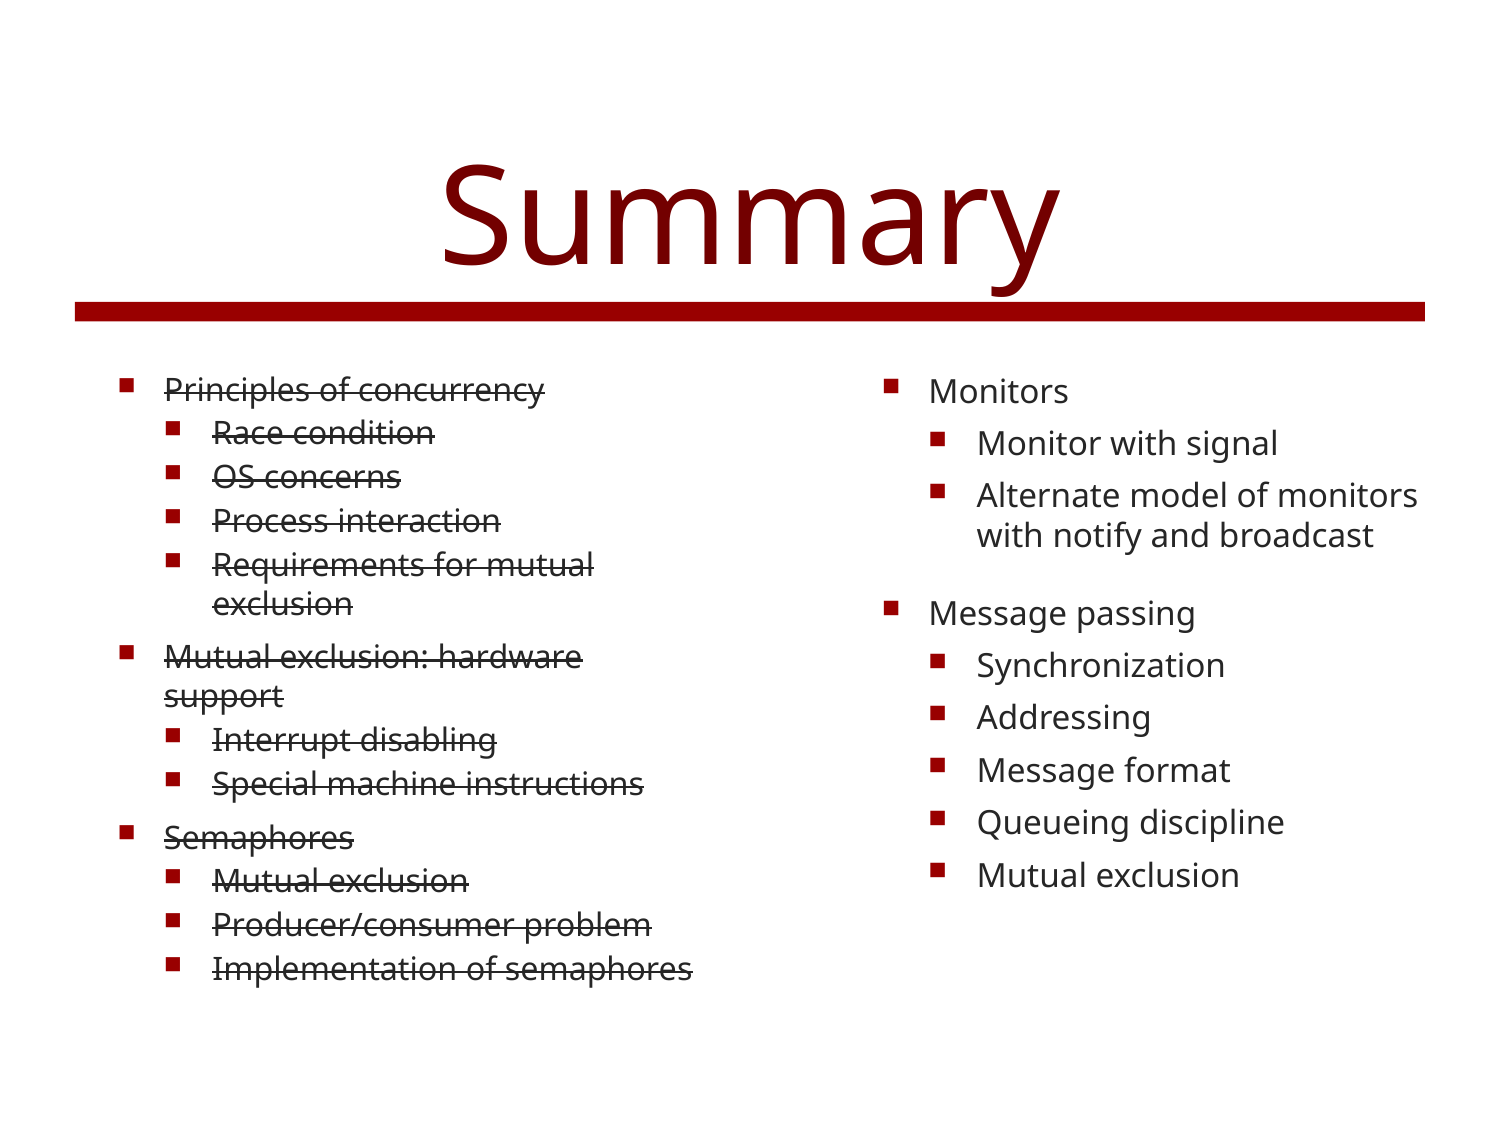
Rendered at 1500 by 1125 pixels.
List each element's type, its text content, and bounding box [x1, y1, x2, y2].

list Principles of concurrency Race condition OS concerns Process interaction Requirements for mutual exclusion Mutual exclusion: hardware support Interrupt disabling Special machine instructions Semaphores Mutual exclusion Producer/consumer problem Implementation of semaphores [102, 361, 720, 1037]
list Monitors Monitor with signal Alternate model of monitors with notify and broadcast Message passing Synchronization Addressing Message format Queueing discipline Mutual exclusion [866, 362, 1500, 1050]
title Summary [108, 74, 1392, 292]
